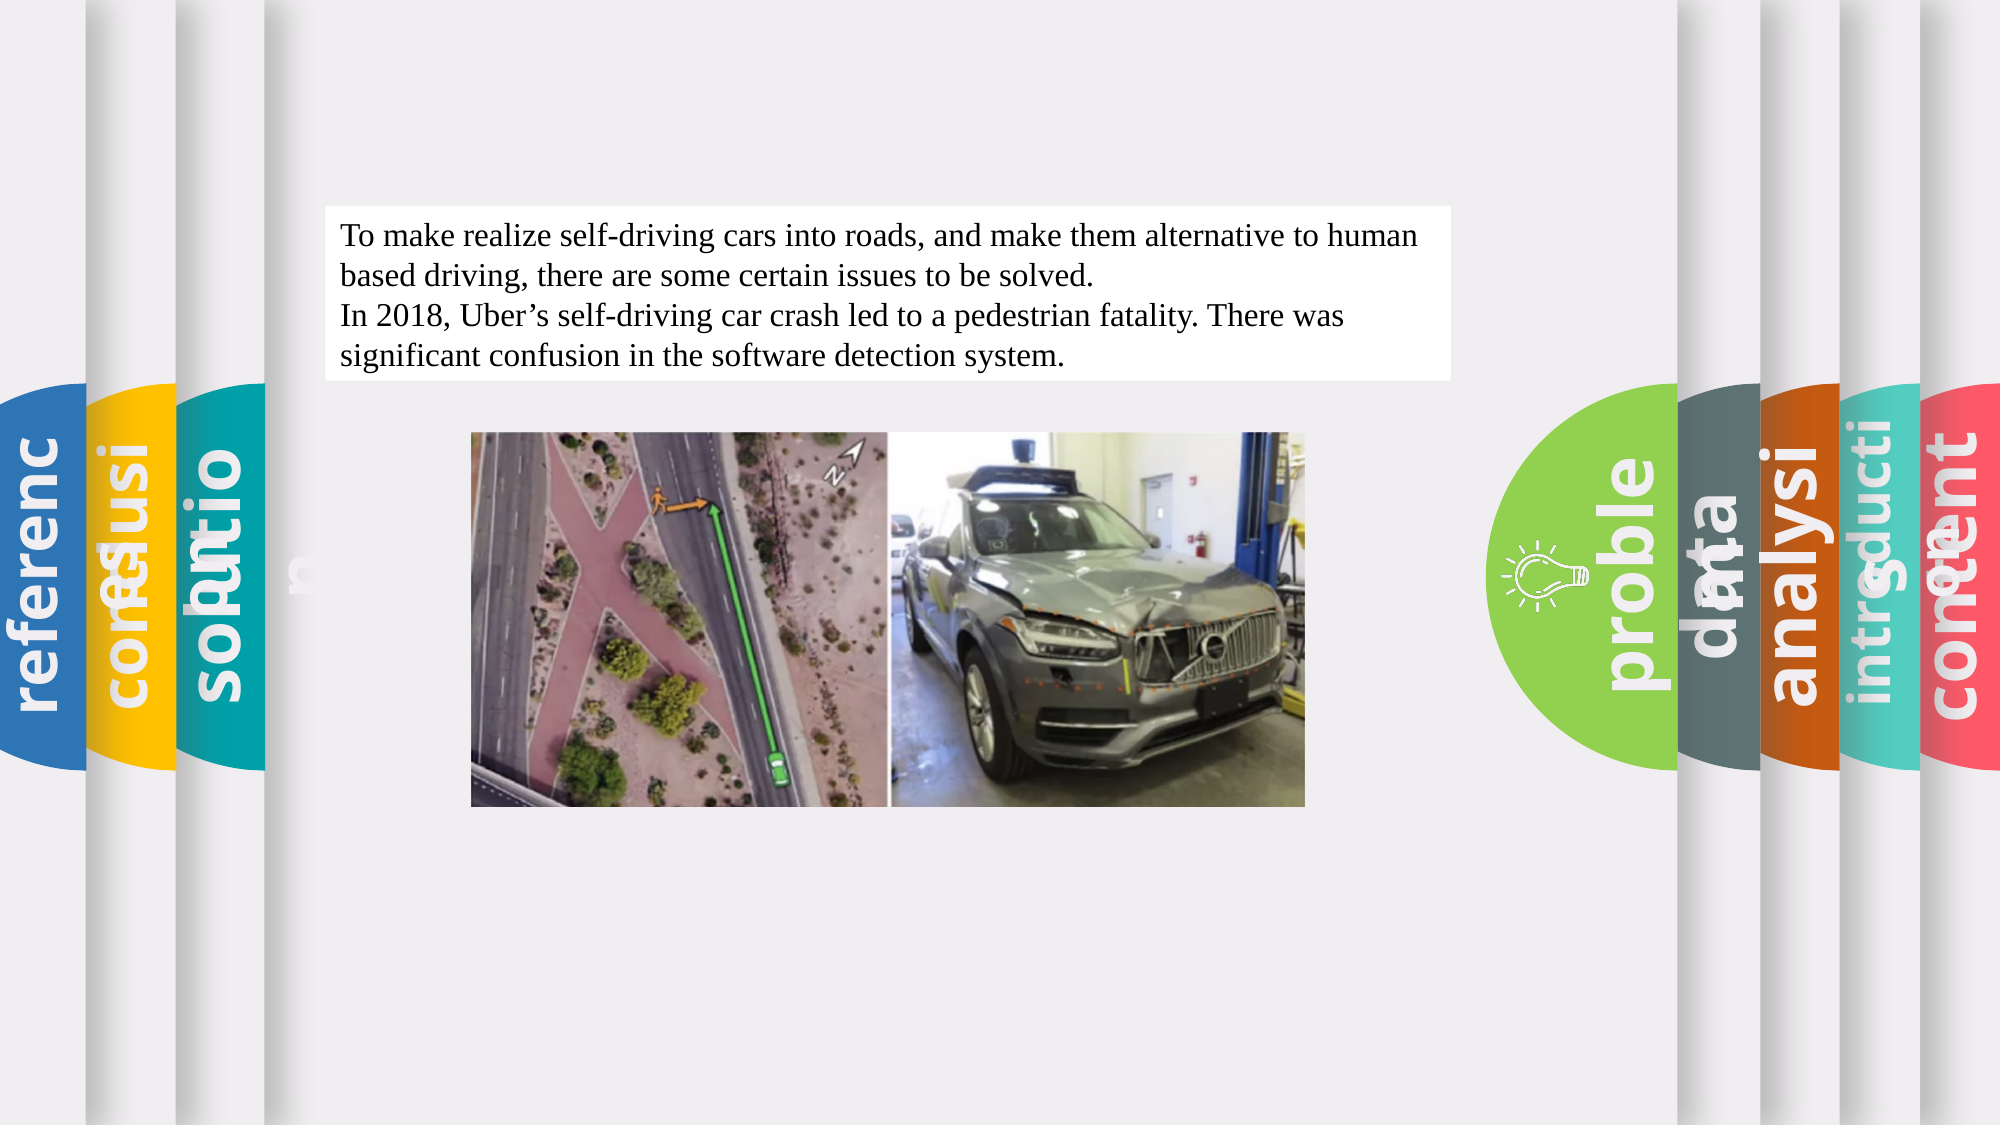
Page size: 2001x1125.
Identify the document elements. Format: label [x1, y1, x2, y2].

text_box [87, 0, 177, 1125]
text_box [177, 0, 266, 1125]
text_box [1761, 0, 1840, 1125]
text_box [1840, 0, 1921, 1125]
text_box [266, 0, 1678, 1125]
text_box [1921, 0, 2000, 1125]
text_box [0, 0, 87, 1125]
picture [471, 432, 1305, 807]
text_box [1678, 0, 1761, 1125]
